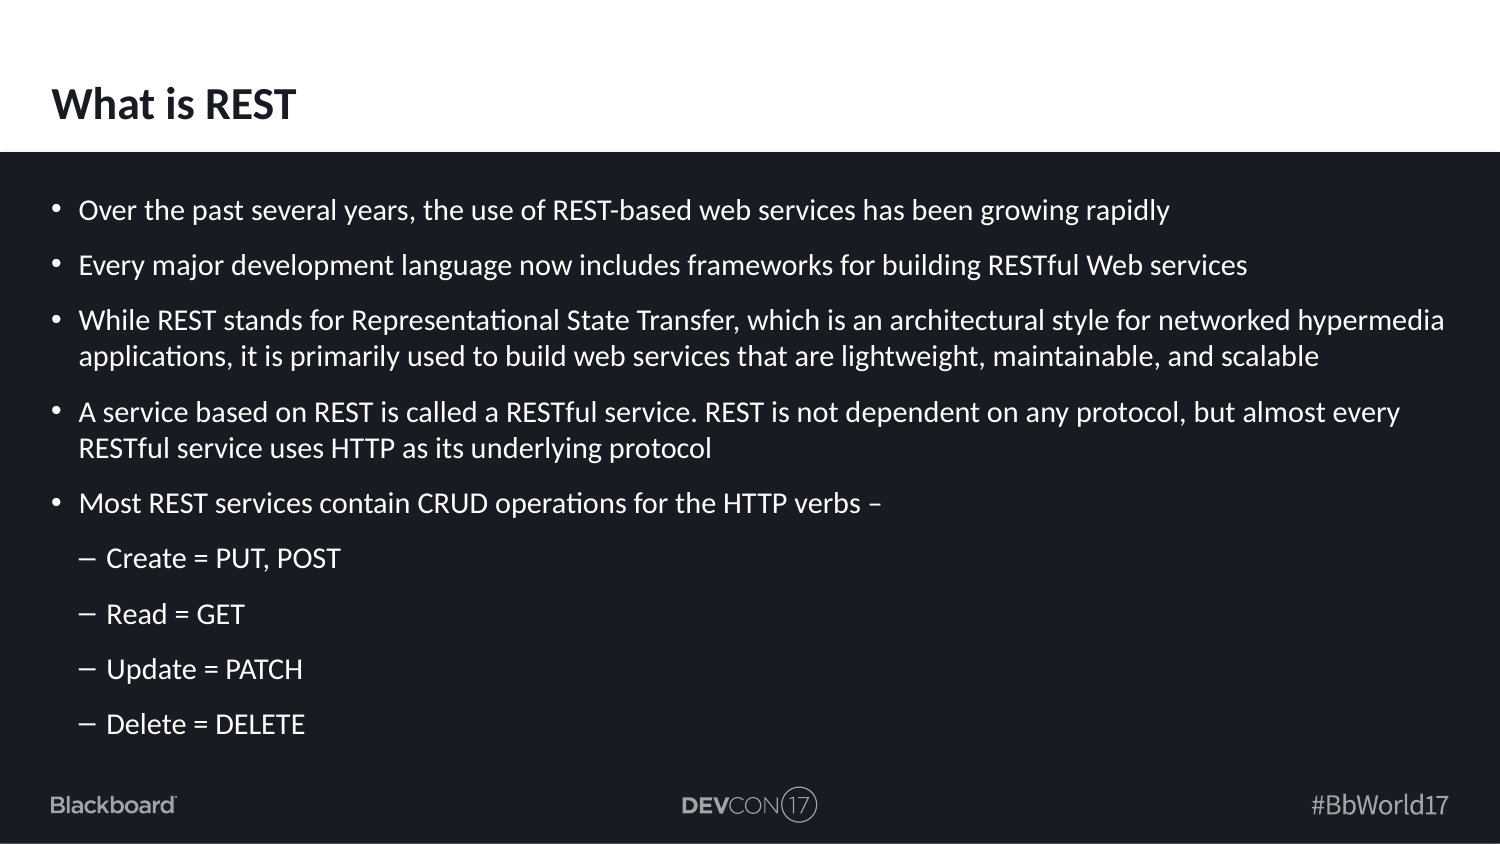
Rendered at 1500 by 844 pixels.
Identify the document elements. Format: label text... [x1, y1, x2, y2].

list Over the past several years, the use of REST-based web services has been growing rapidly Every major development language now includes frameworks for building RESTful Web services While REST stands for Representational State Transfer, which is an architectural style for networked hypermedia applications, it is primarily used to build web services that are lightweight, maintainable, and scalable A service based on REST is called a RESTful service. REST is not dependent on any protocol, but almost every RESTful service uses HTTP as its underlying protocol Most REST services contain CRUD operations for the HTTP verbs – Create = PUT, POST Read = GET Update = PATCH Delete = DELETE [51, 190, 1449, 766]
title What is REST [51, 35, 1449, 130]
